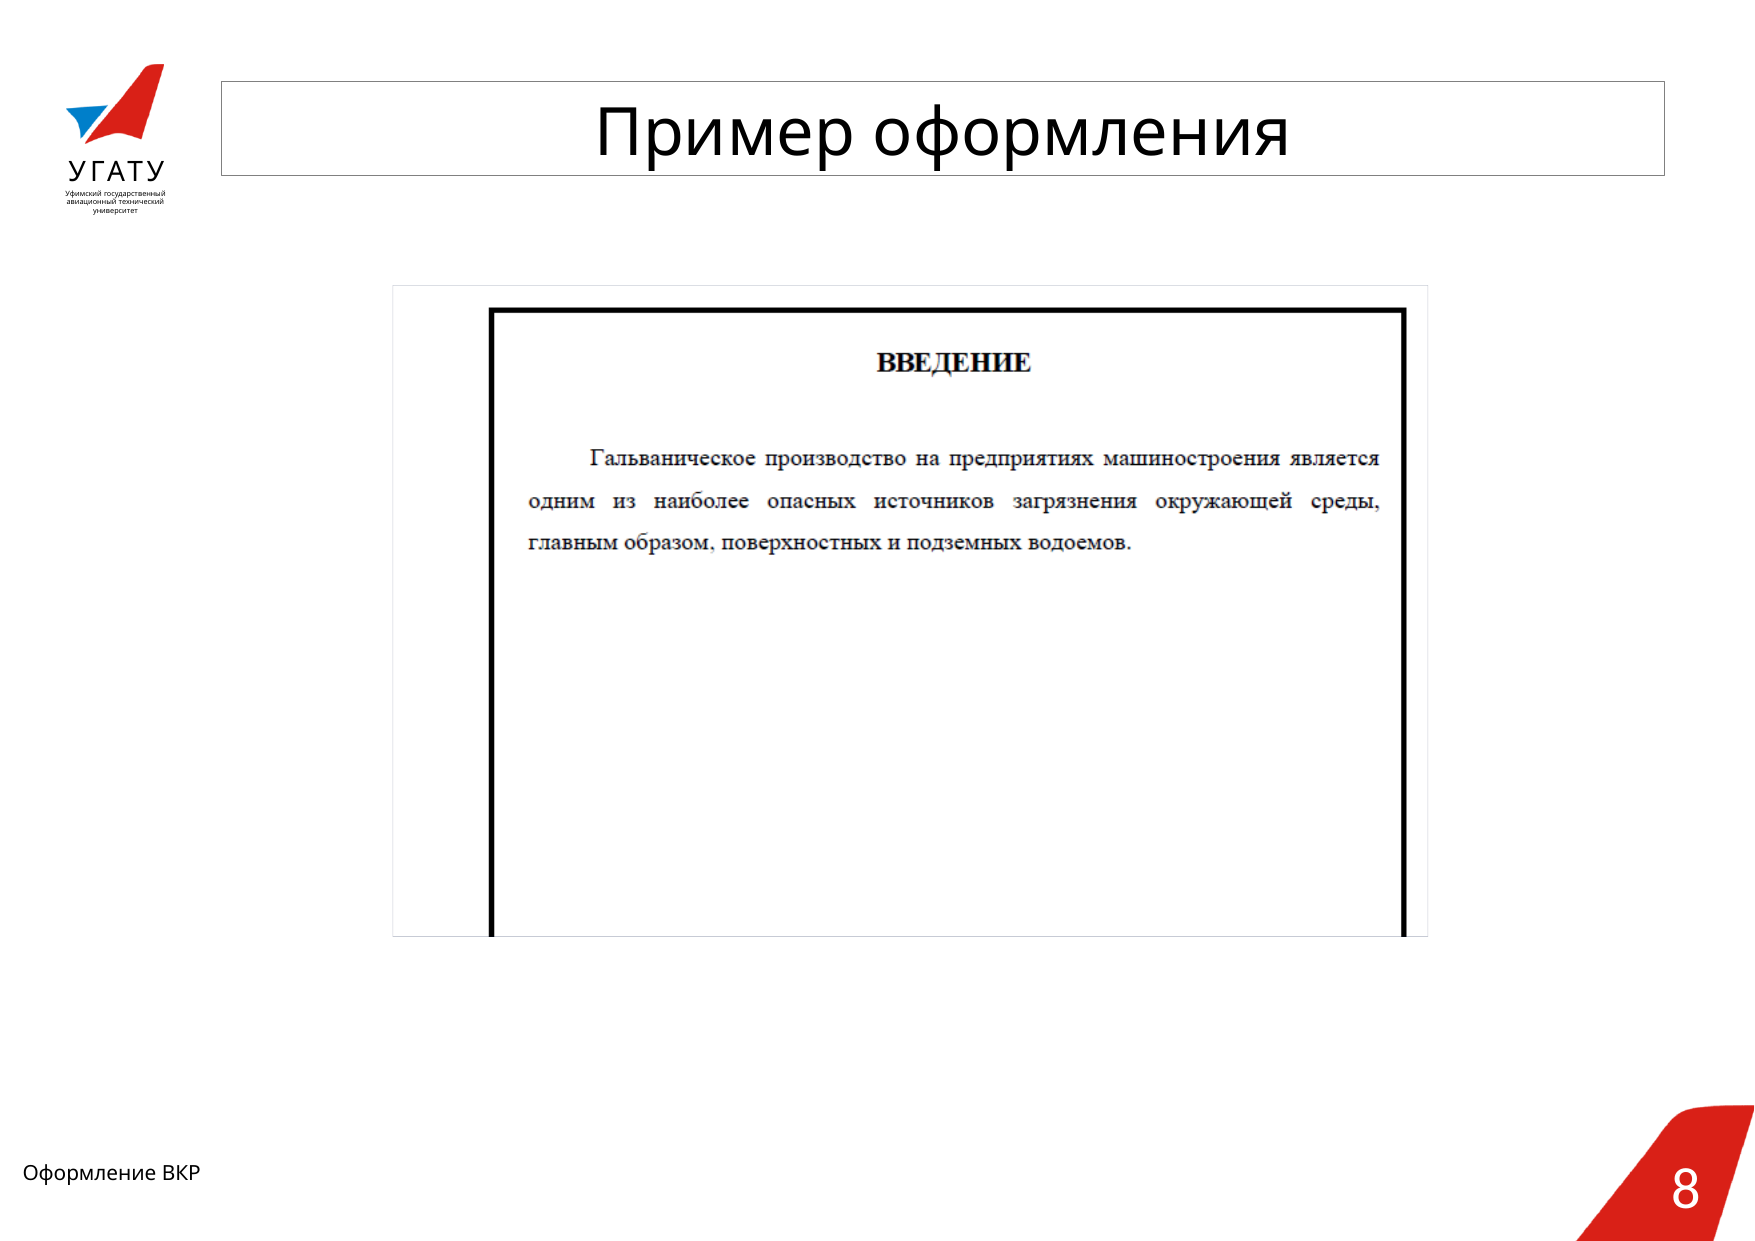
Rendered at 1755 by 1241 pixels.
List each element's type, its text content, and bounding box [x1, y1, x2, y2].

text_box Оформление ВКР [7, 1152, 216, 1193]
text_box Пример оформления [219, 79, 1667, 178]
picture [392, 285, 1428, 937]
text_box Уфимский государственный авиационный технический университет [42, 181, 189, 223]
picture [65, 64, 165, 144]
text_box У Г А Т У [53, 146, 245, 195]
picture [1575, 1105, 1755, 1241]
